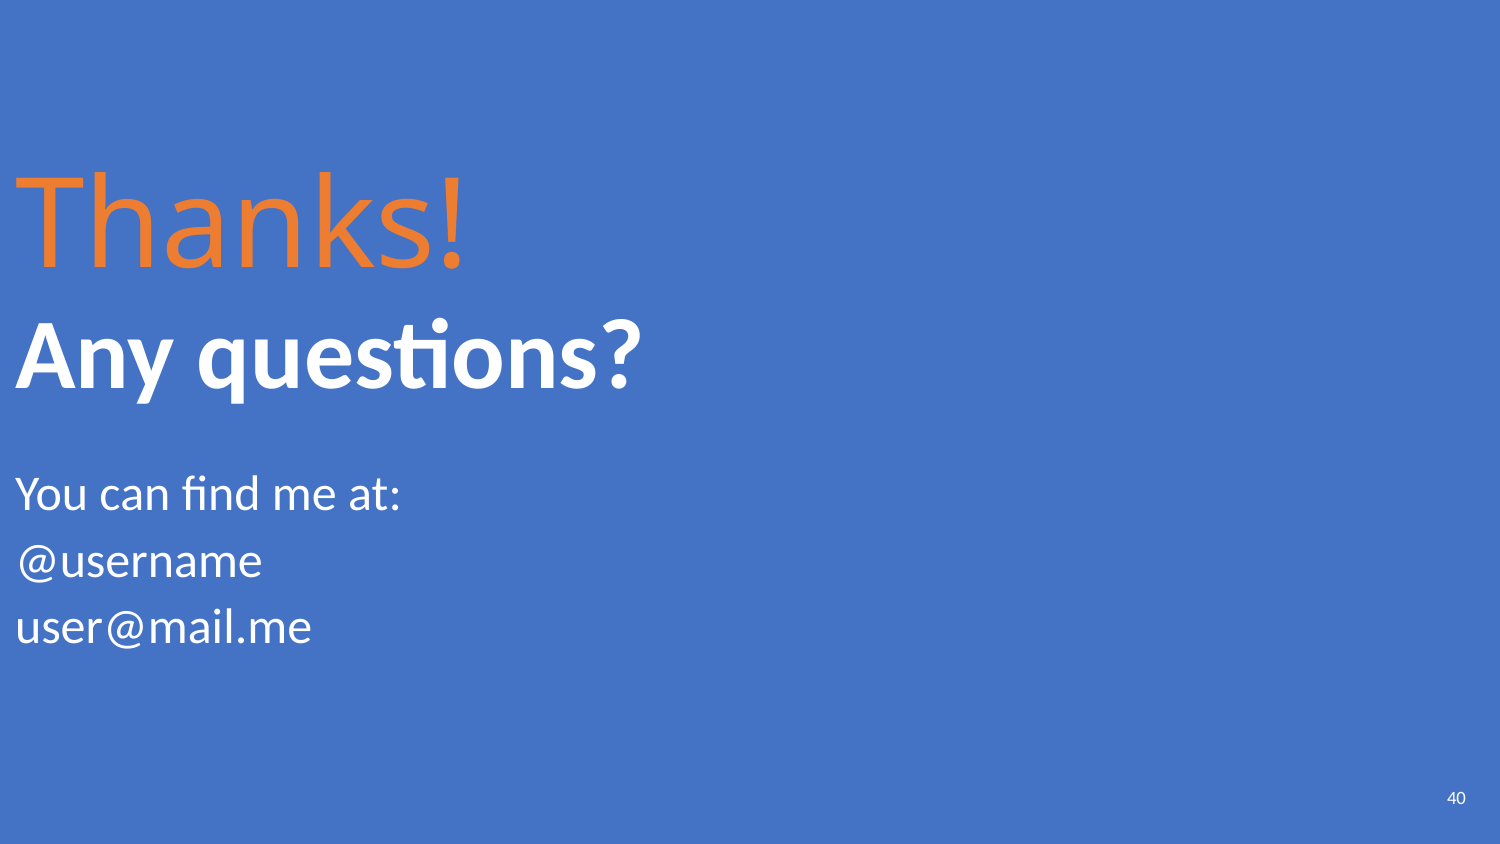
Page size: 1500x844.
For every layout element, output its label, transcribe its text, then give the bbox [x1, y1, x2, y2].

slide_number 40 [1391, 770, 1482, 822]
list You can find me at: @username user@mail.me [0, 452, 913, 780]
subtitle Any questions? [0, 287, 913, 417]
title Thanks! [0, 118, 913, 287]
